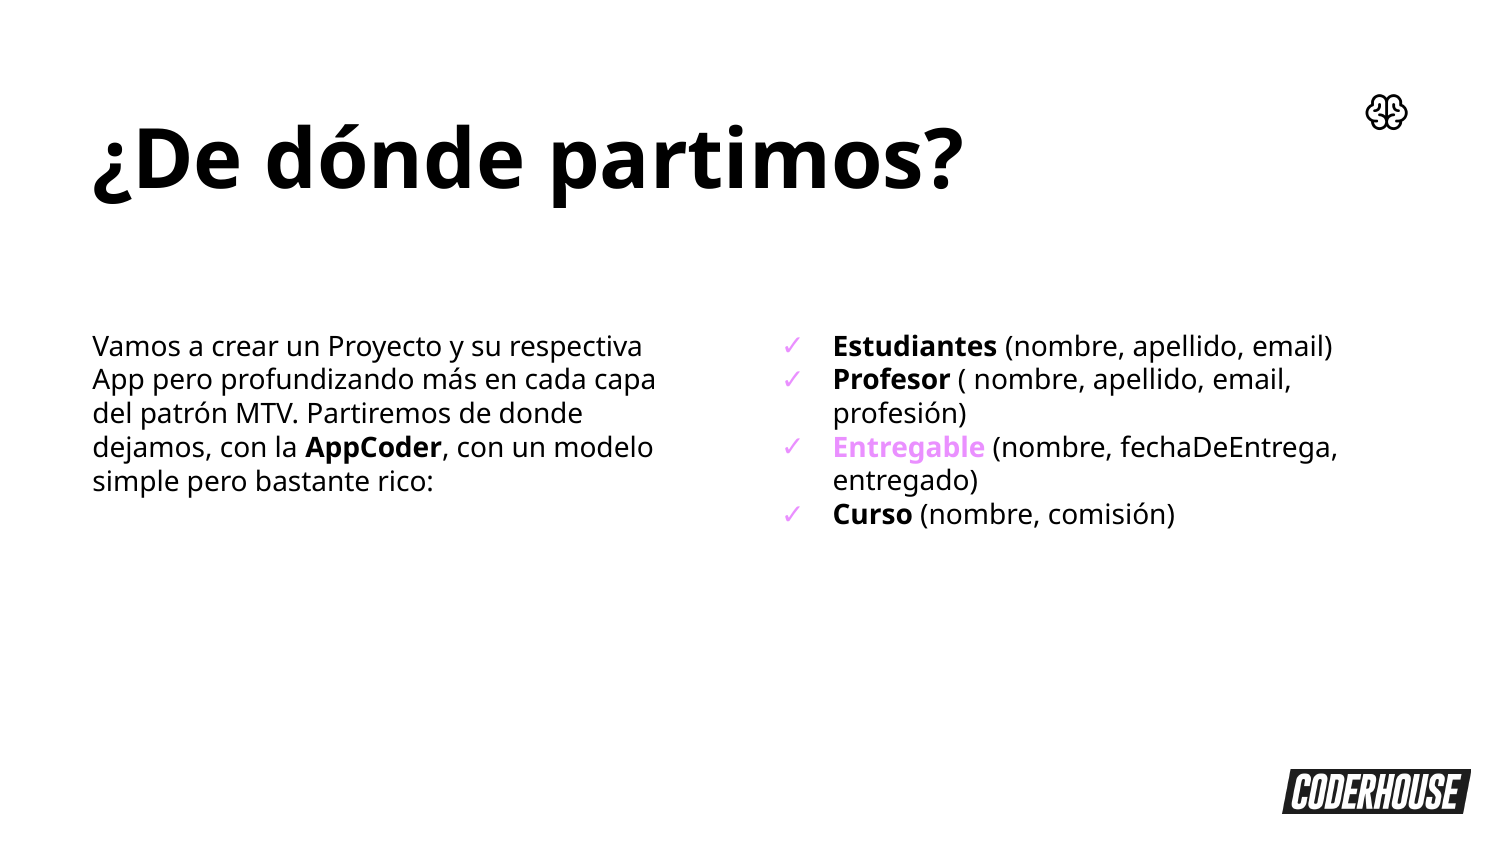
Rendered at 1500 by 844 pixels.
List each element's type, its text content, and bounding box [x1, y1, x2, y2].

text_box ¿De dónde partimos? [77, 101, 1414, 222]
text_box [1350, 76, 1423, 148]
text_box Vamos a crear un Proyecto y su respectiva App pero profundizando más en cada capa del patrón MTV. Partiremos de donde dejamos, con la AppCoder, con un modelo simple pero bastante rico: [77, 312, 707, 512]
text_box Estudiantes (nombre, apellido, email) Profesor ( nombre, apellido, email, profesión) Entregable (nombre, fechaDeEntrega, entregado) Curso (nombre, comisión) [742, 312, 1372, 546]
picture [1281, 769, 1471, 814]
